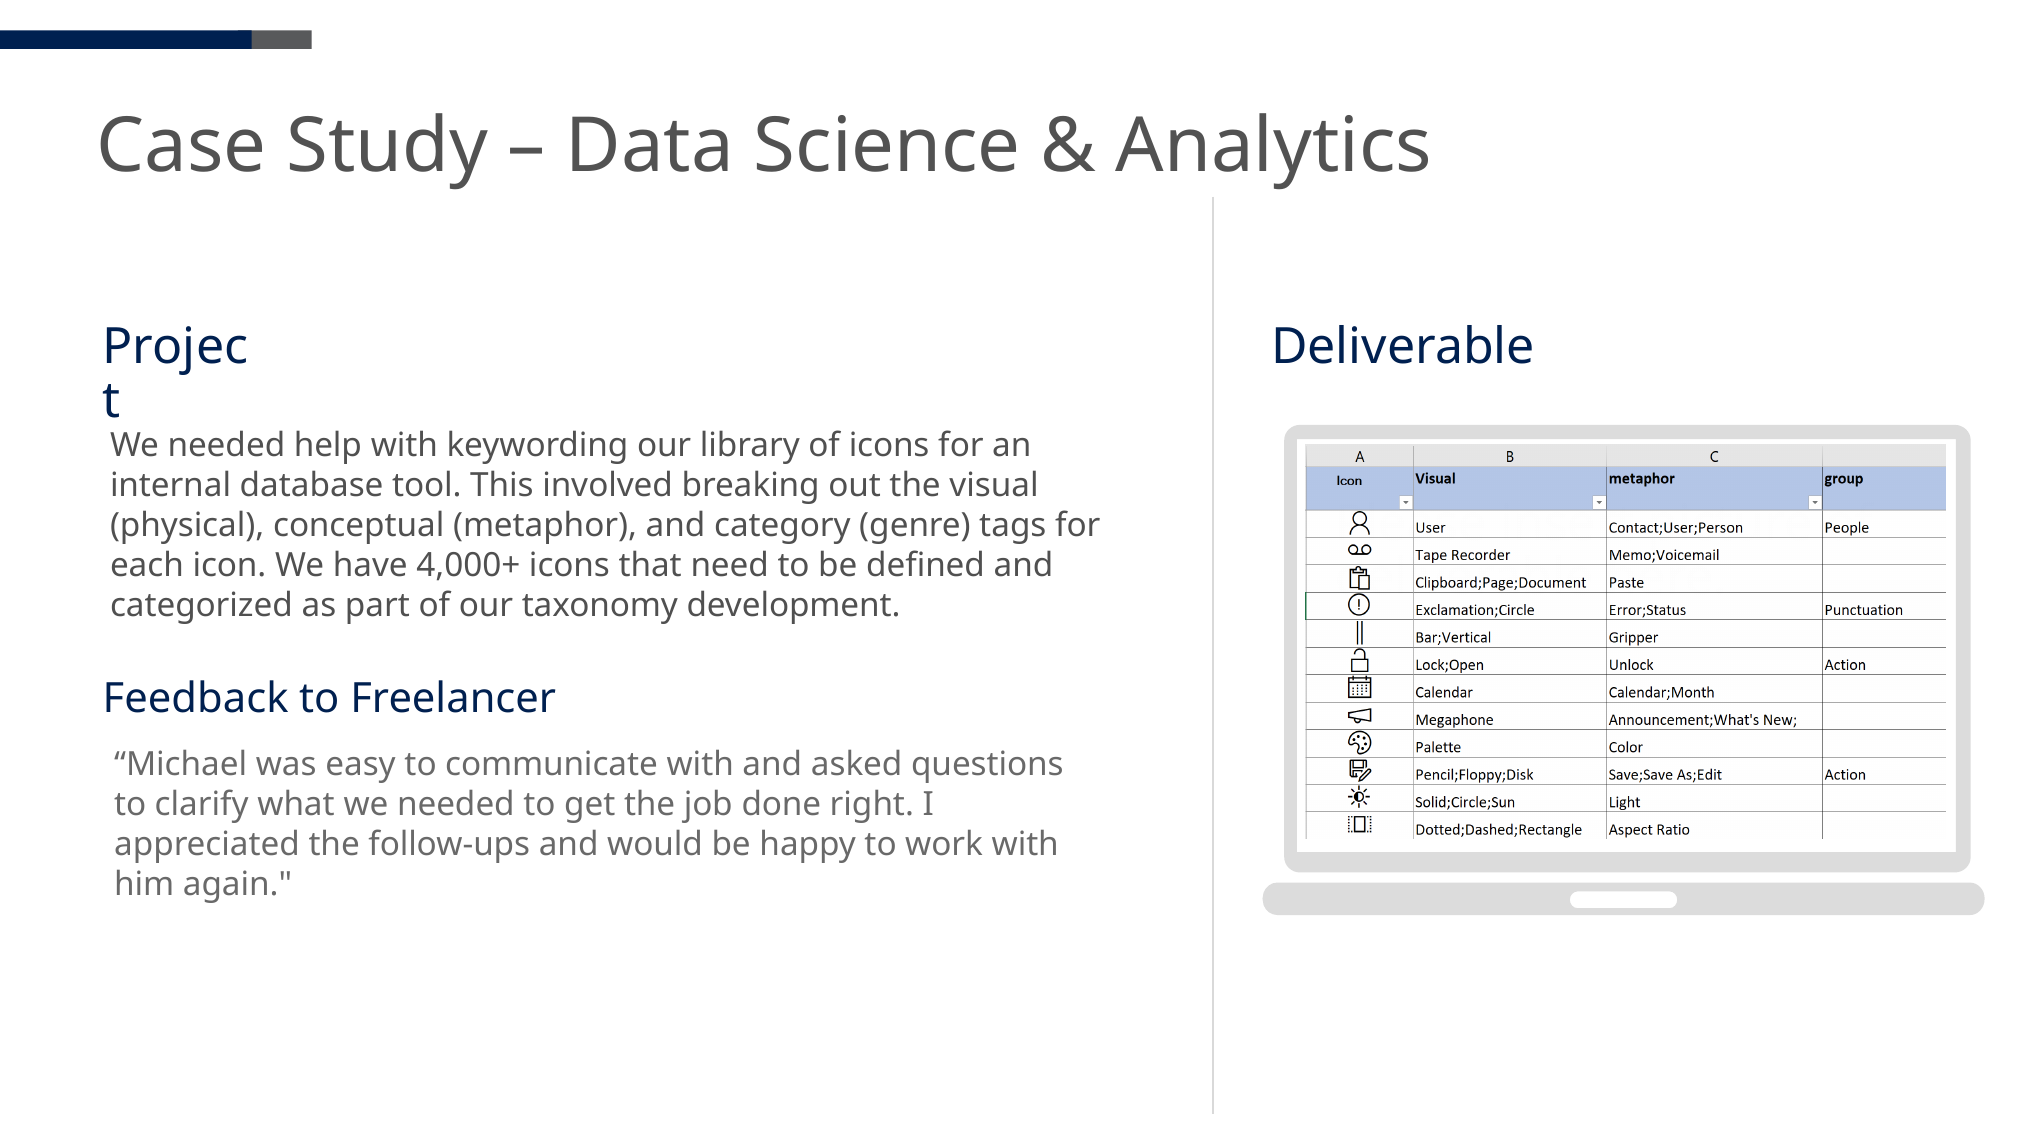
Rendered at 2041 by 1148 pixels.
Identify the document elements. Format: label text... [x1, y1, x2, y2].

text_box Project [72, 296, 288, 453]
picture [1305, 444, 1946, 840]
title Case Study – Data Science & Analytics [72, 94, 1543, 160]
text_box “Michael was easy to communicate with and asked questions to clarify what we needed to get the job done right. I appreciated the follow-ups and would be happy to work with him again." [114, 742, 1070, 902]
text_box Feedback to Freelancer [72, 653, 587, 744]
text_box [0, 30, 312, 50]
text_box [1261, 881, 1986, 916]
text_box We needed help with keywording our library of icons for an internal database tool. This involved breaking out the visual (physical), conceptual (metaphor), and category (genre) tags for each icon. We have 4,000+ icons that need to be defined and categorized as part of our taxonomy development. [79, 399, 1137, 648]
text_box [1283, 424, 1972, 874]
text_box Deliverable [1241, 296, 1566, 399]
